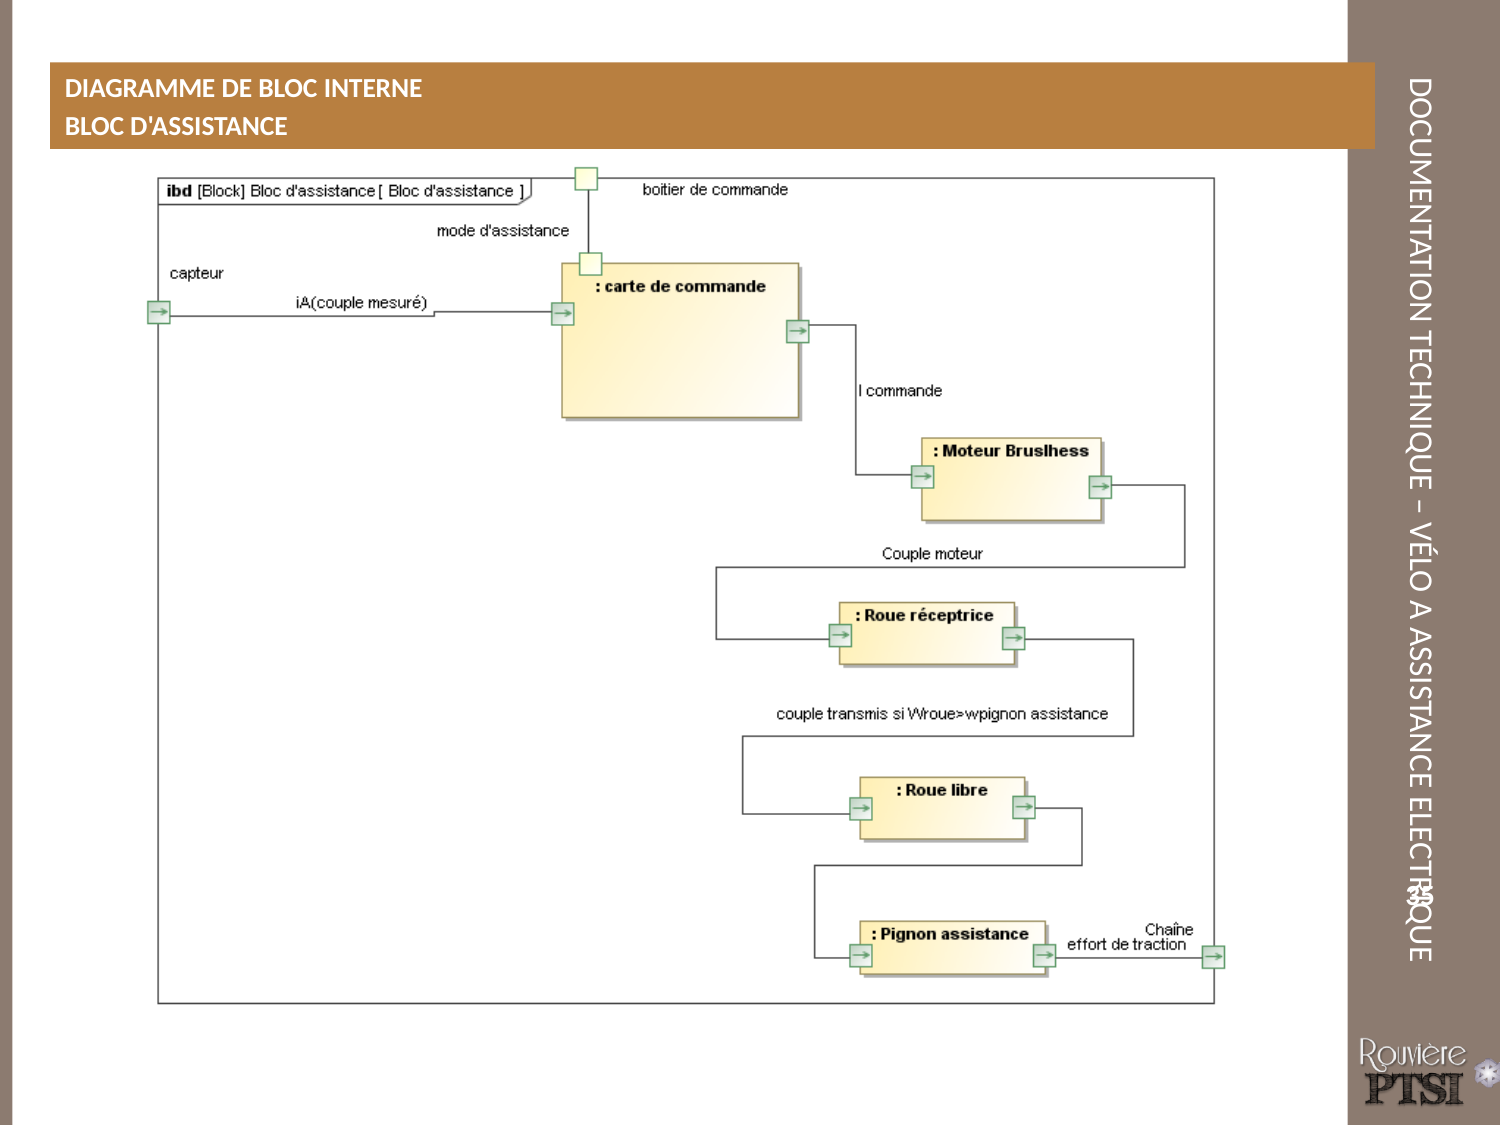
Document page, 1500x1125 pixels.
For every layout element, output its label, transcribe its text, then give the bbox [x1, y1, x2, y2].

list Diagramme de bloc interne Bloc d'assistance [50, 62, 1375, 149]
slide_number 35 [1340, 869, 1500, 917]
picture [1359, 1037, 1500, 1109]
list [140, 160, 1246, 1026]
